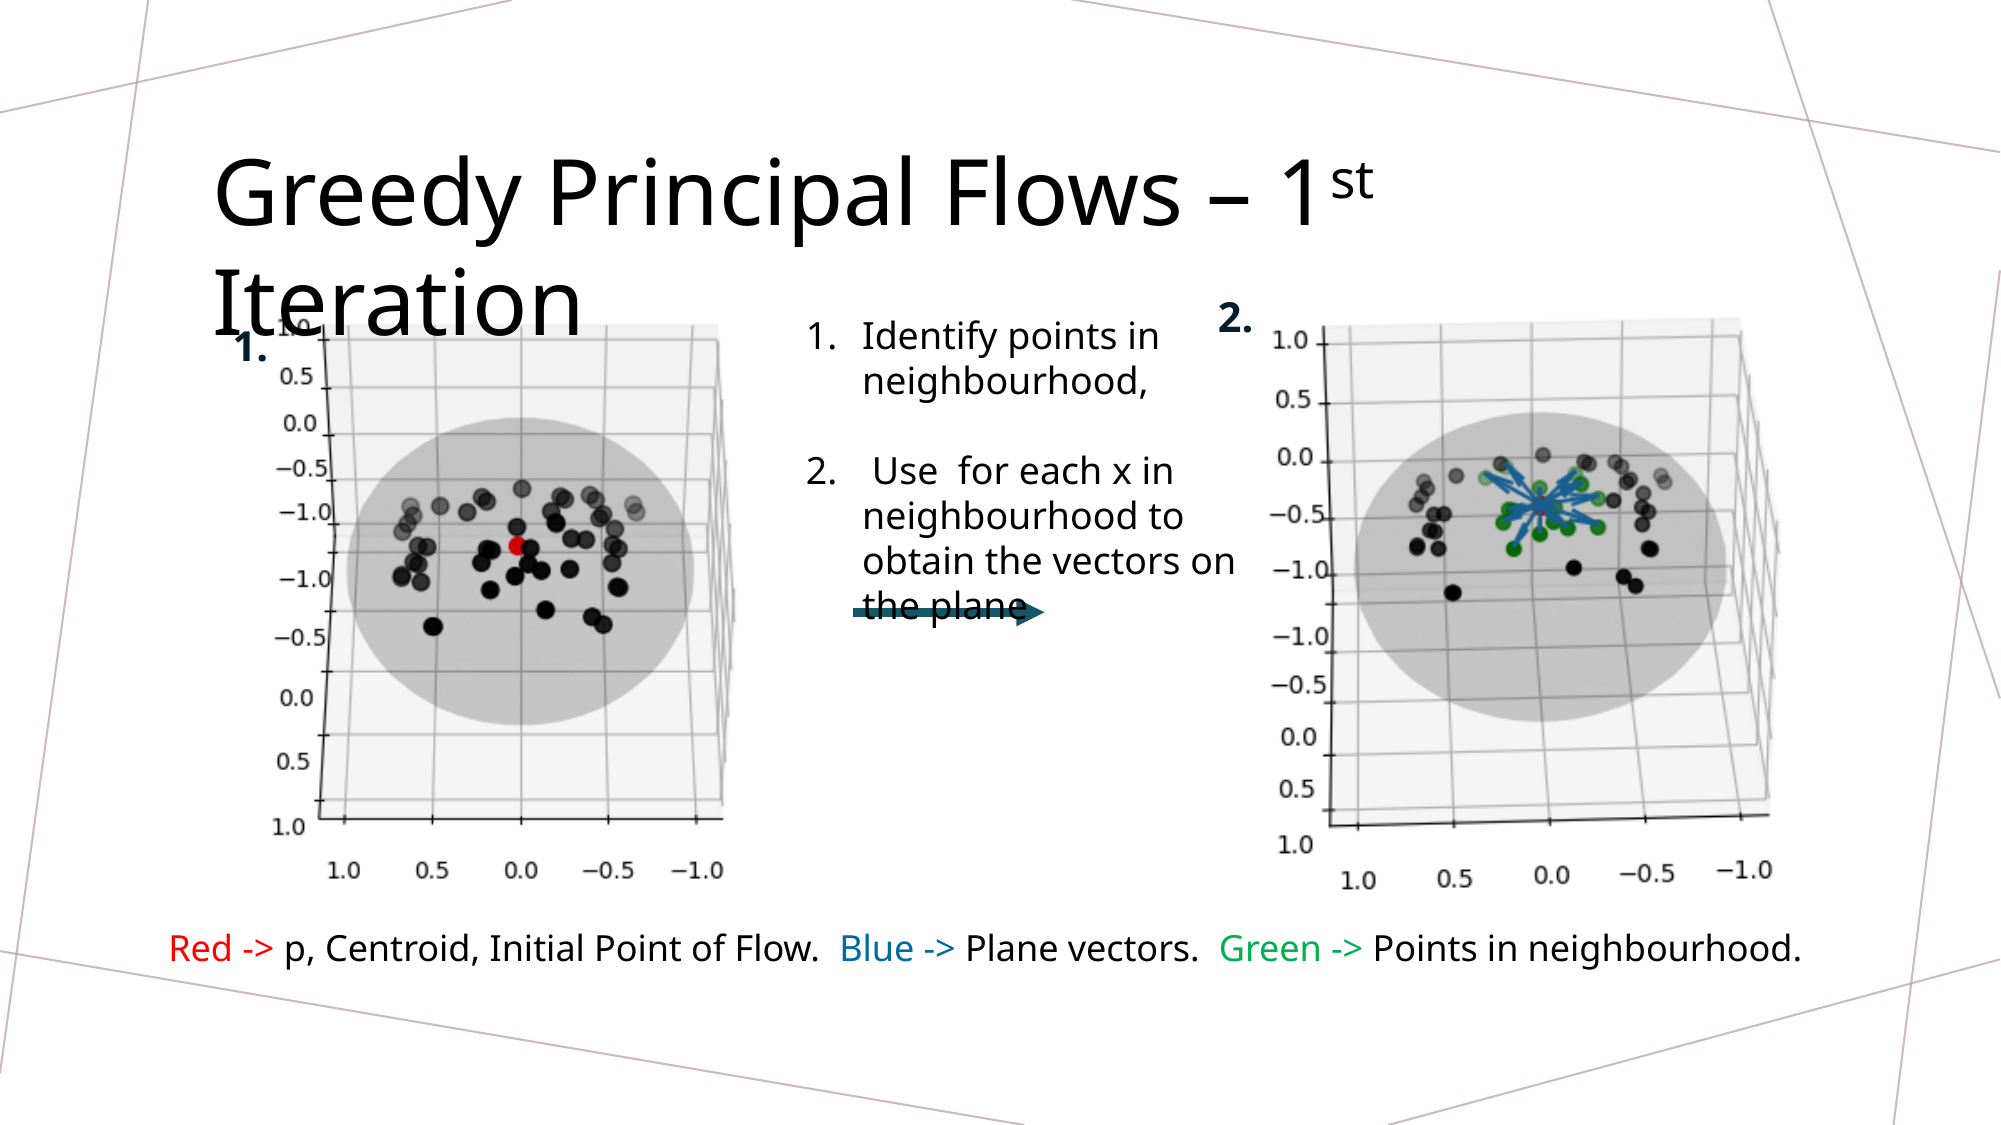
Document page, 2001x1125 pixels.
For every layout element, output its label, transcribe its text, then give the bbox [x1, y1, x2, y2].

text_box Greedy Principal Flows – 1st Iteration [198, 126, 1745, 362]
picture [270, 312, 742, 907]
picture [1255, 307, 1792, 902]
text_box 2. [1203, 283, 1269, 383]
text_box 1. [217, 312, 270, 412]
list Red -> p, Centroid, Initial Point of Flow. Blue -> Plane vectors. Green -> Points in neighbourhood. [136, 918, 1835, 1017]
